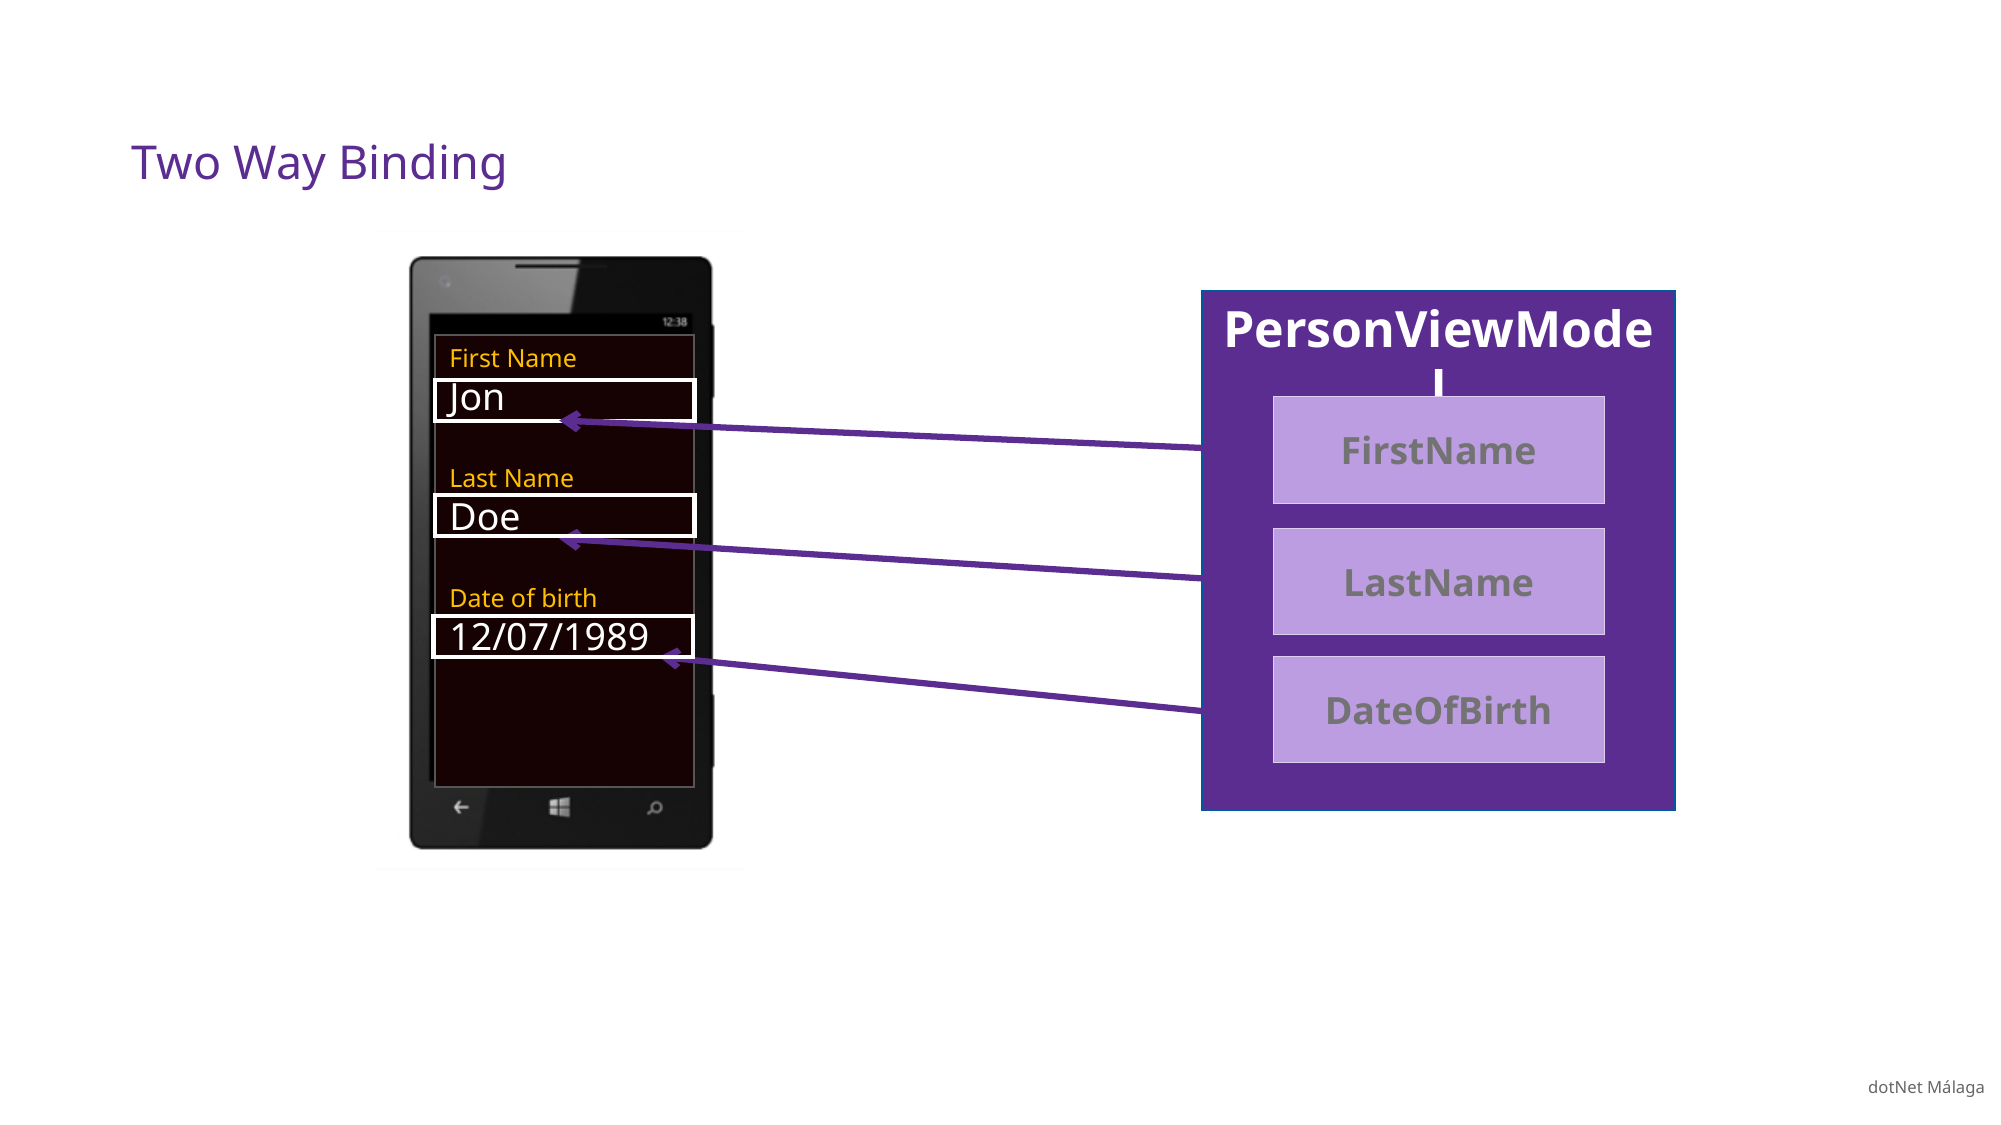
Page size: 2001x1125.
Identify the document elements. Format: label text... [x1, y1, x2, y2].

text_box LastName [1273, 528, 1605, 635]
text_box DateOfBirth [1273, 656, 1605, 763]
picture [375, 230, 743, 870]
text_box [559, 420, 1250, 450]
text_box PersonViewModel [1201, 290, 1676, 811]
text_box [659, 656, 1250, 716]
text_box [559, 538, 1250, 582]
text_box FirstName [1273, 396, 1605, 504]
text_box Two Way Binding [116, 124, 1675, 197]
